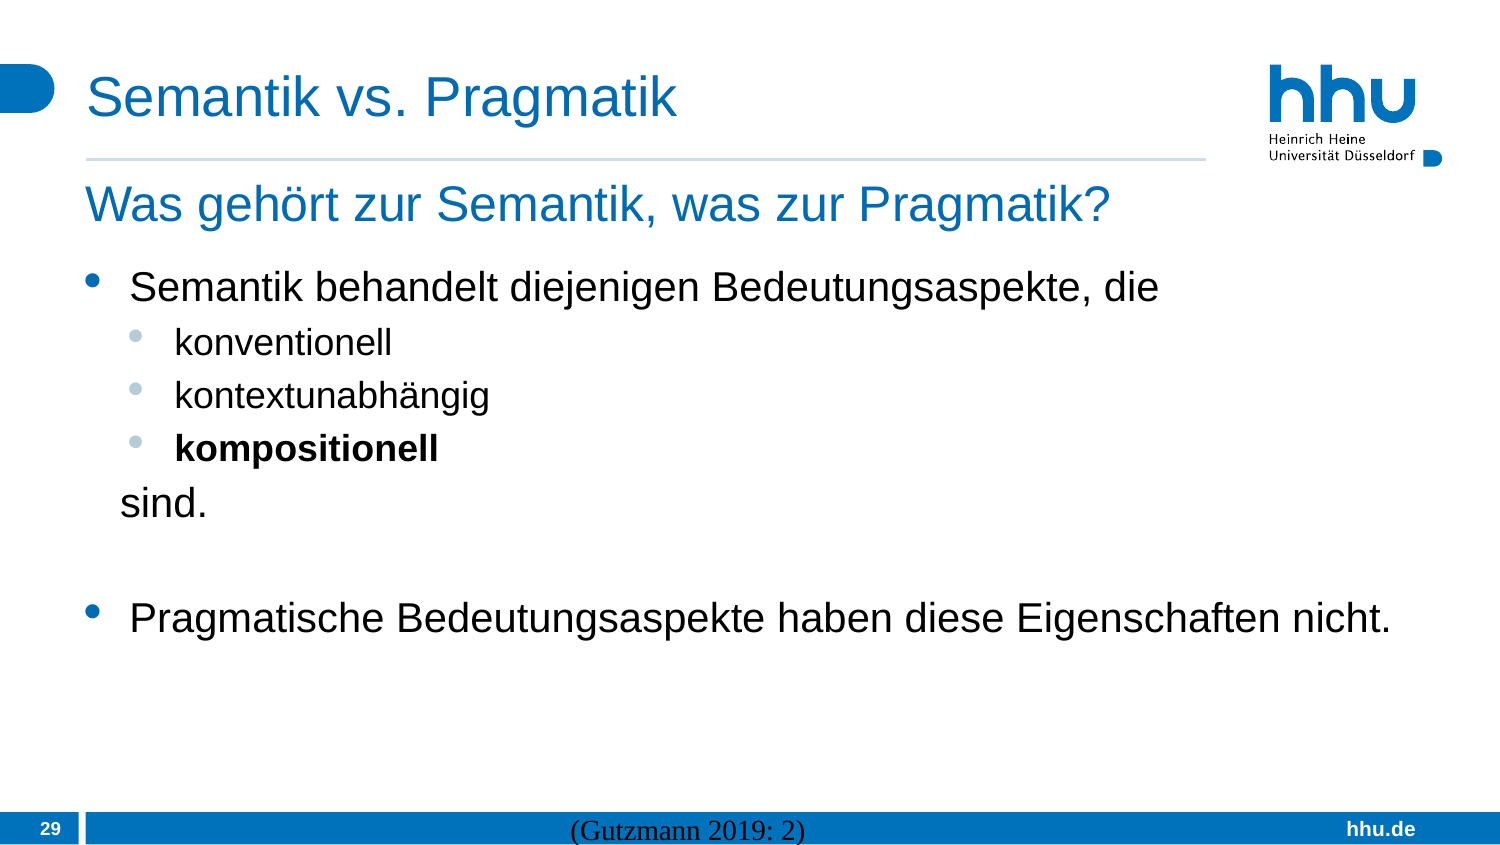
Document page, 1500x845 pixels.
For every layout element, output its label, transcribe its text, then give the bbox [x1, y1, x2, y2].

slide_number 29 [5, 816, 62, 841]
list Was gehört zur Semantik, was zur Pragmatik? [85, 178, 1415, 232]
list Semantik behandelt diejenigen Bedeutungsaspekte, die konventionell kontextunabhängig kompositionell sind. Pragmatische Bedeutungsaspekte haben diese Eigenschaften nicht. [85, 253, 1415, 797]
footer (Gutzmann 2019: 2) [103, 816, 1273, 841]
title Semantik vs. Pragmatik [86, 54, 1207, 129]
